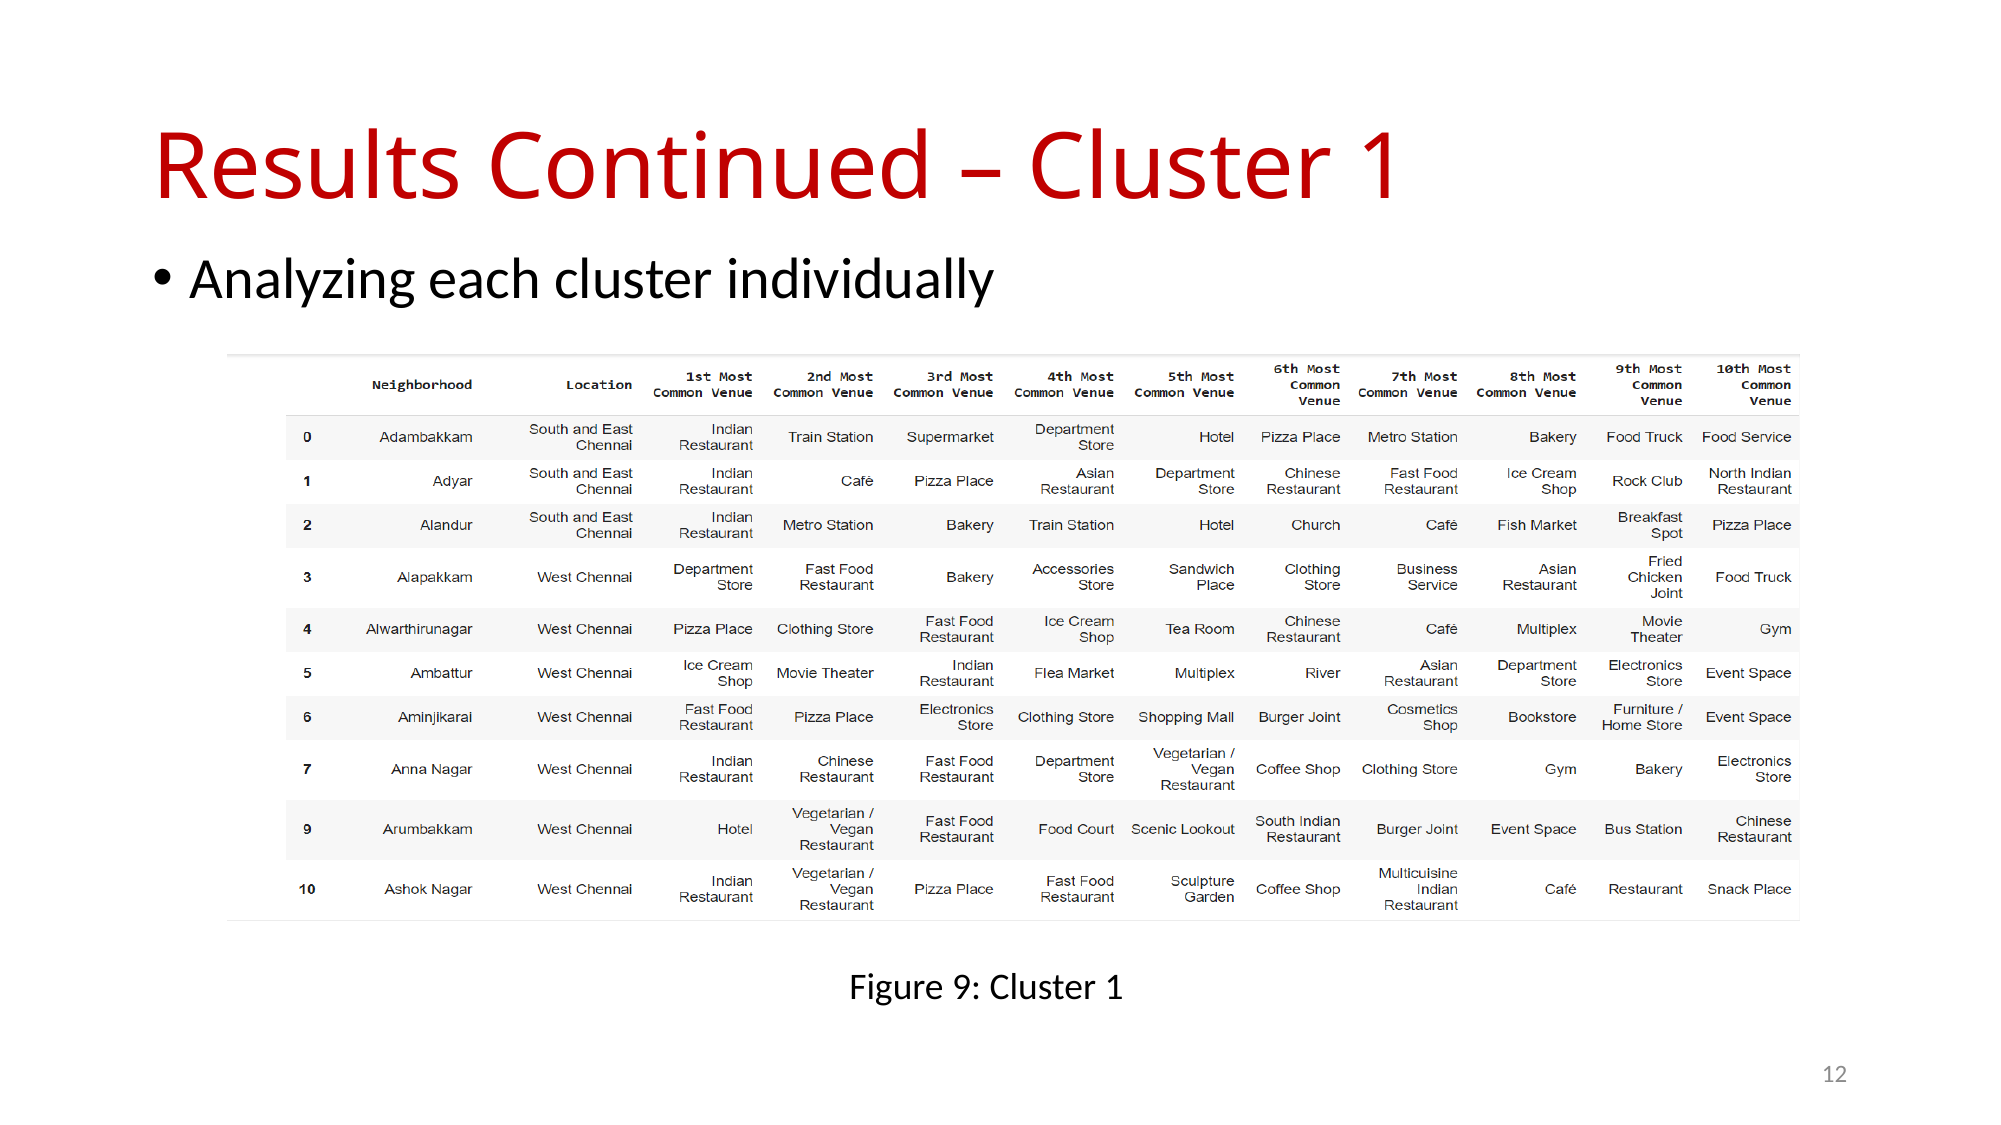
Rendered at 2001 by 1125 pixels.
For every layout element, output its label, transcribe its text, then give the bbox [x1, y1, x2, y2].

text_box Figure 9: Cluster 1 [834, 954, 1166, 1015]
title Results Continued – Cluster 1 [137, 59, 1863, 240]
picture [227, 354, 1800, 921]
list Analyzing each cluster individually [137, 240, 1863, 955]
slide_number 11 [1412, 1042, 1863, 1103]
